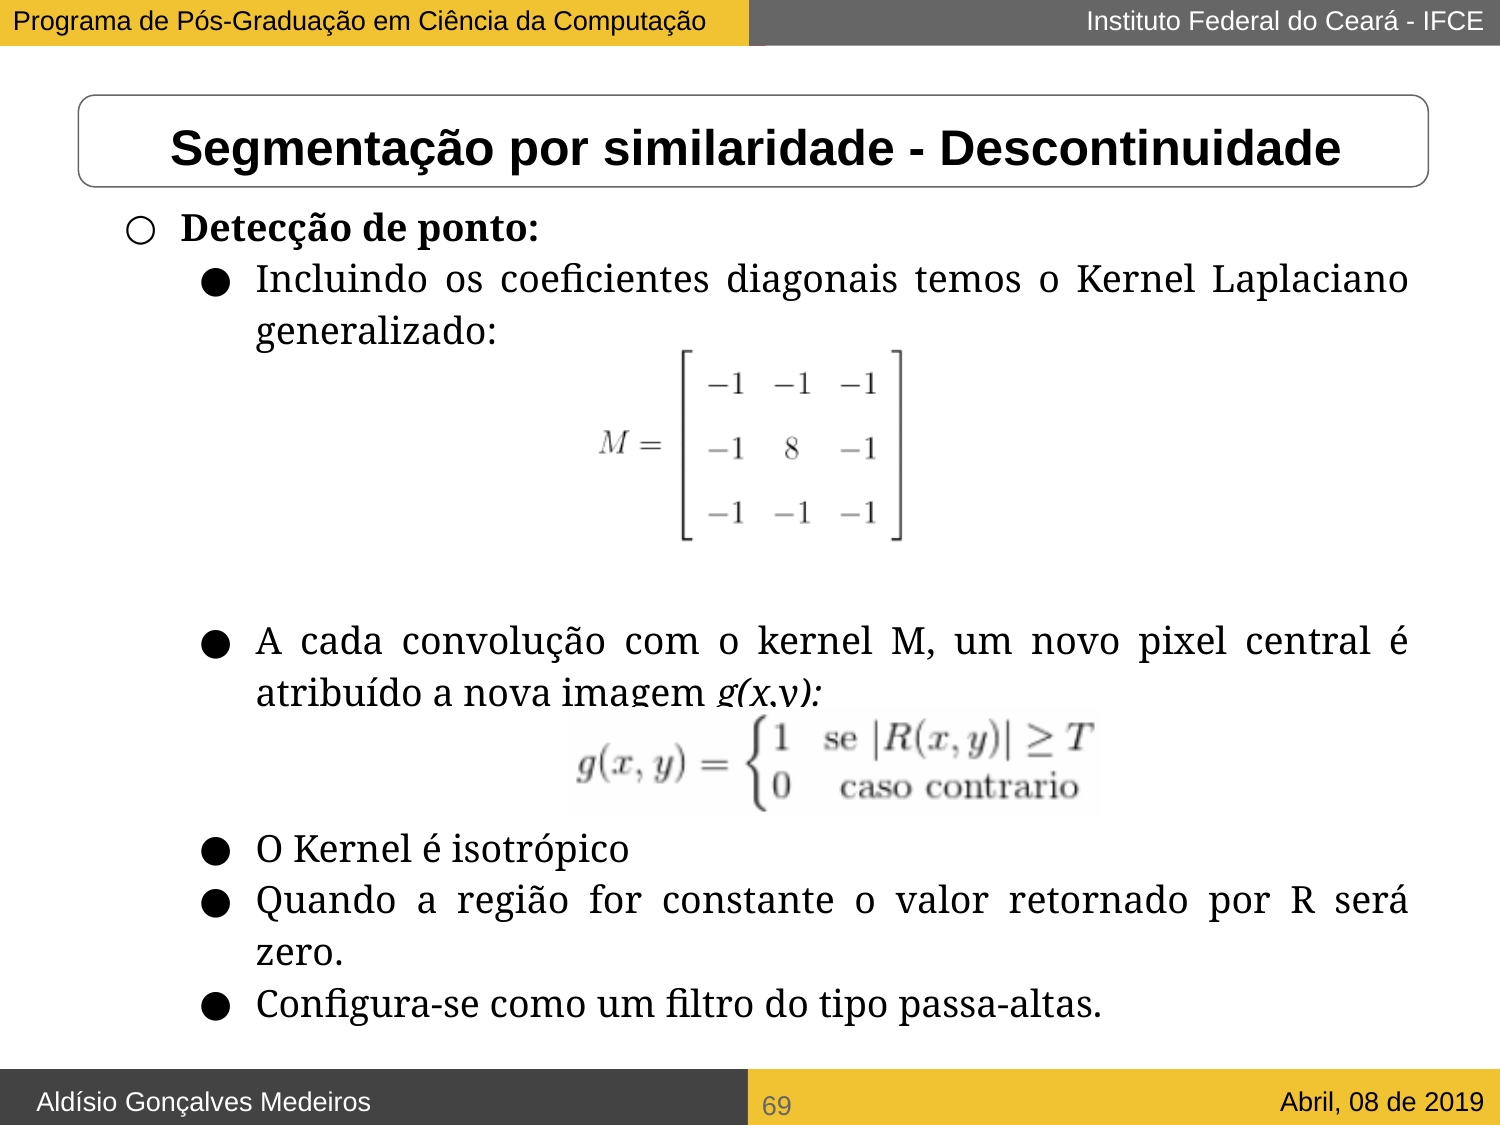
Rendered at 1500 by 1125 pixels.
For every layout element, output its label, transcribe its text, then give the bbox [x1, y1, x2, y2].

slide_number ‹#› [731, 1061, 822, 1125]
picture [567, 707, 1102, 816]
picture [591, 337, 909, 554]
list Detecção de ponto: Incluindo os coeficientes diagonais temos o Kernel Laplaciano generalizado: A cada convolução com o kernel M, um novo pixel central é atribuído a nova imagem g(x,y): O Kernel é isotrópico Quando a região for constante o valor retornado por R será zero. Configura-se como um filtro do tipo passa-altas. [90, 182, 1426, 797]
title Segmentação por similaridade - Descontinuidade [88, 99, 1424, 192]
